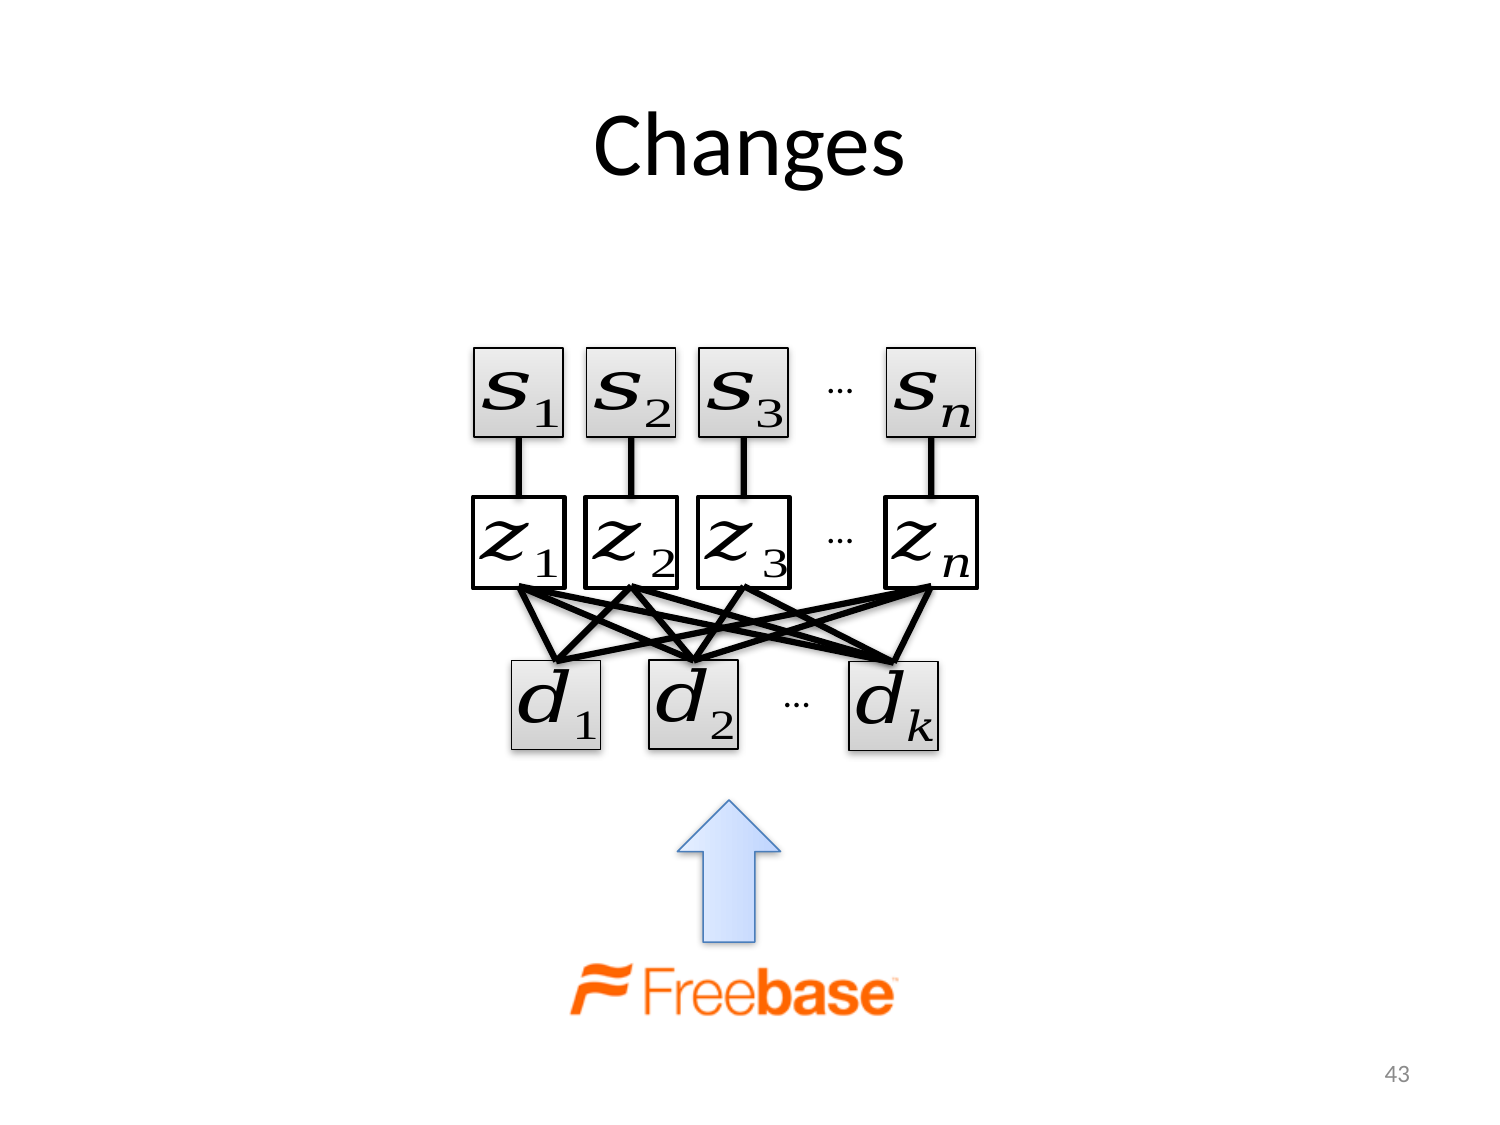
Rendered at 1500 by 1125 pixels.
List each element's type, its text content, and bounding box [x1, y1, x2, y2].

title Changes [75, 45, 1425, 233]
slide_number 43 [1074, 1042, 1425, 1103]
text_box … [812, 498, 869, 559]
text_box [521, 799, 913, 1032]
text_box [518, 585, 552, 663]
text_box … [768, 673, 825, 723]
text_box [893, 585, 932, 663]
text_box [555, 585, 692, 662]
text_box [693, 585, 892, 661]
text_box … [812, 348, 869, 409]
